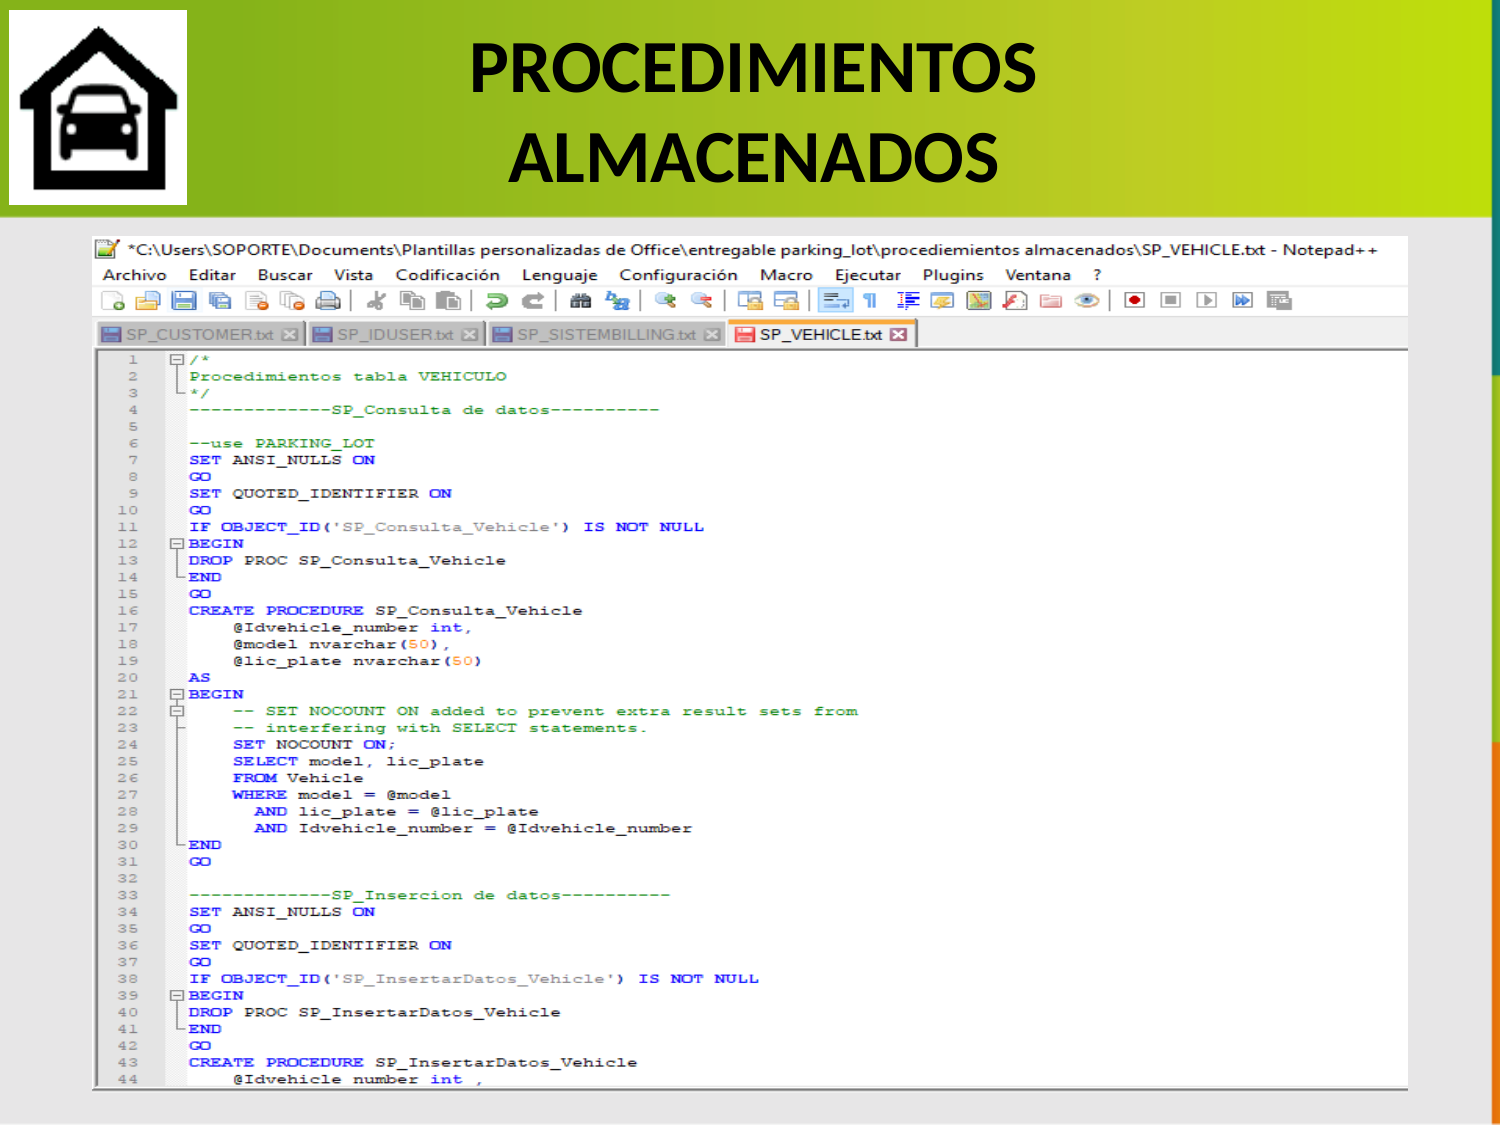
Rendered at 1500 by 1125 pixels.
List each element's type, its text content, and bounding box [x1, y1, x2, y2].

picture [0, 0, 1500, 1125]
text_box PROCEDIMIENTOS ALMACENADOS [440, 20, 1068, 195]
